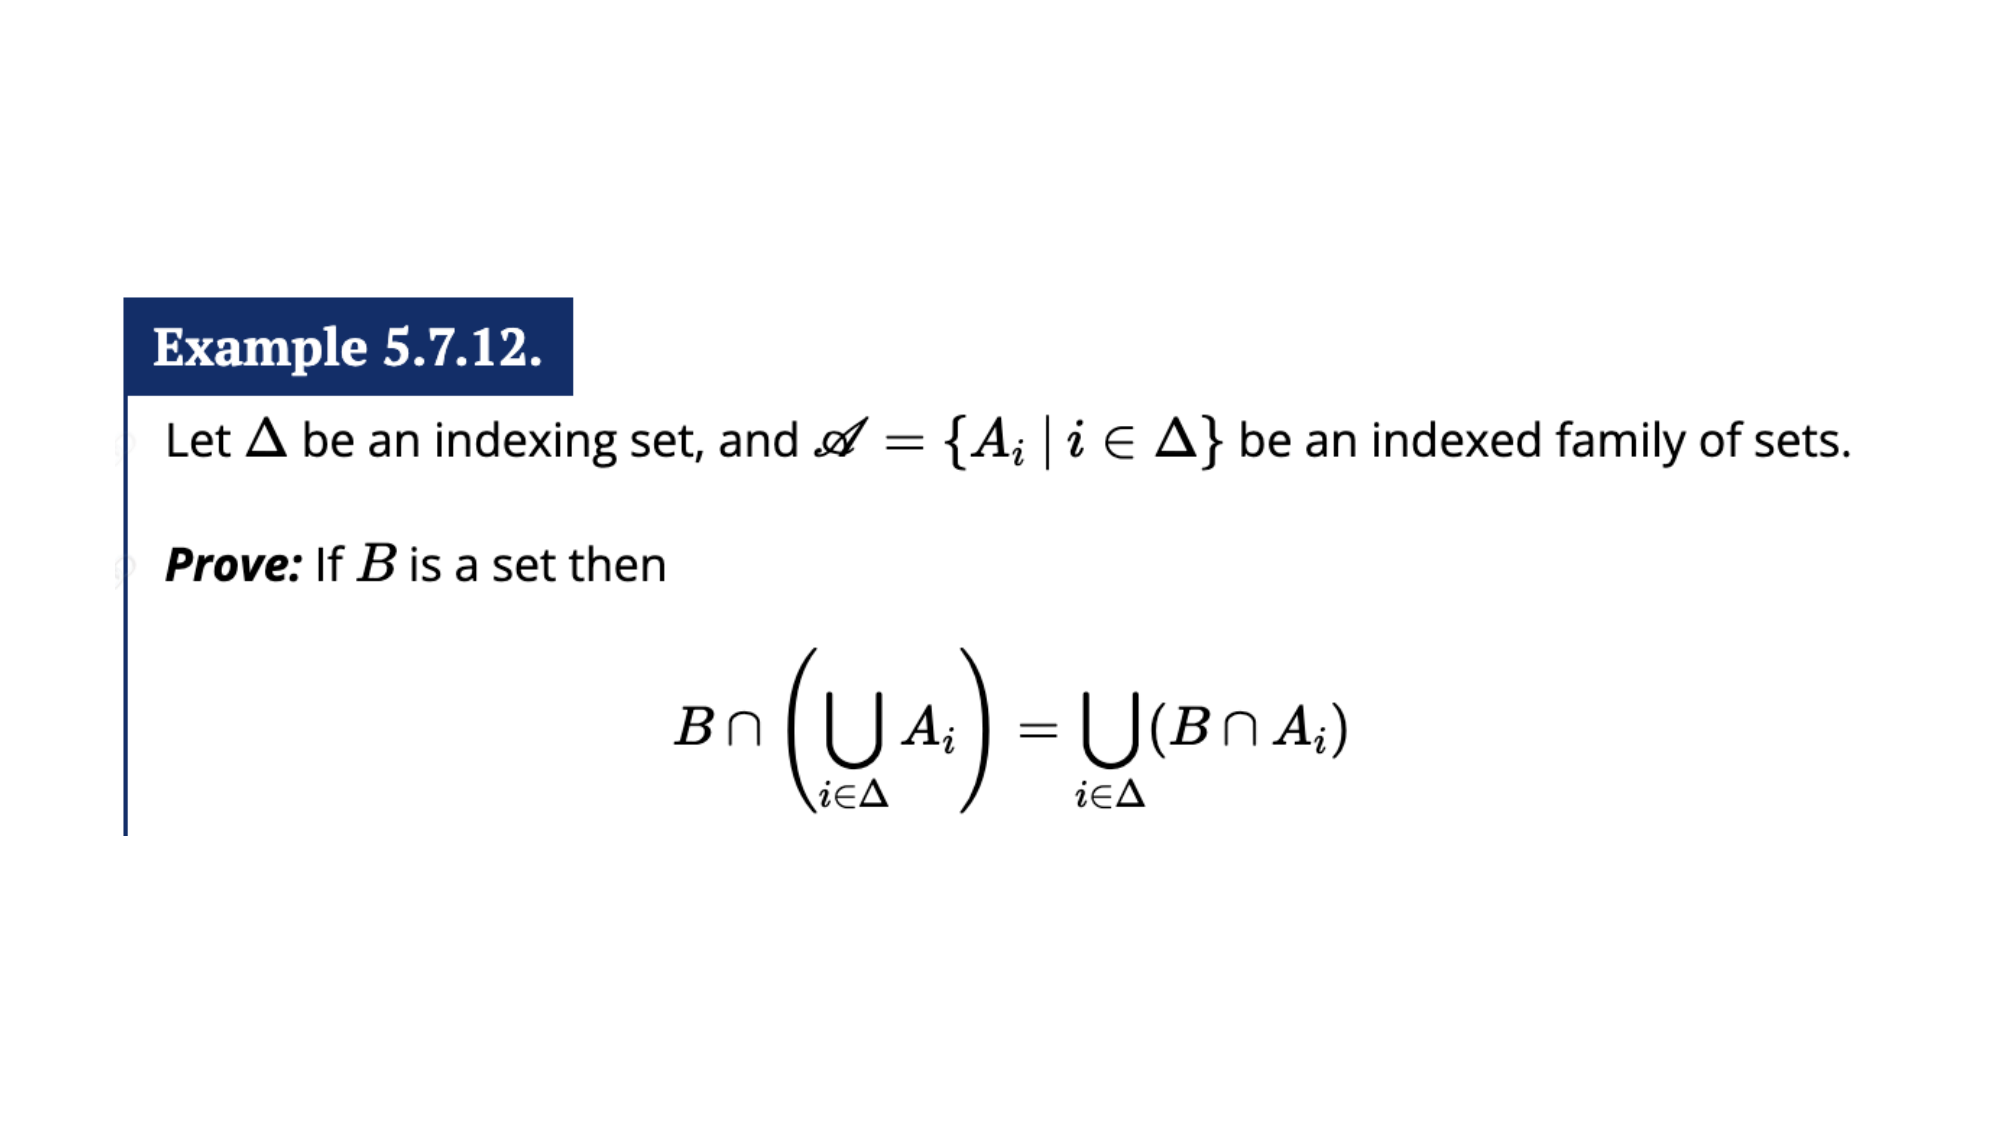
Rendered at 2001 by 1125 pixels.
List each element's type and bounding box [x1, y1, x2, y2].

picture [115, 288, 1885, 836]
